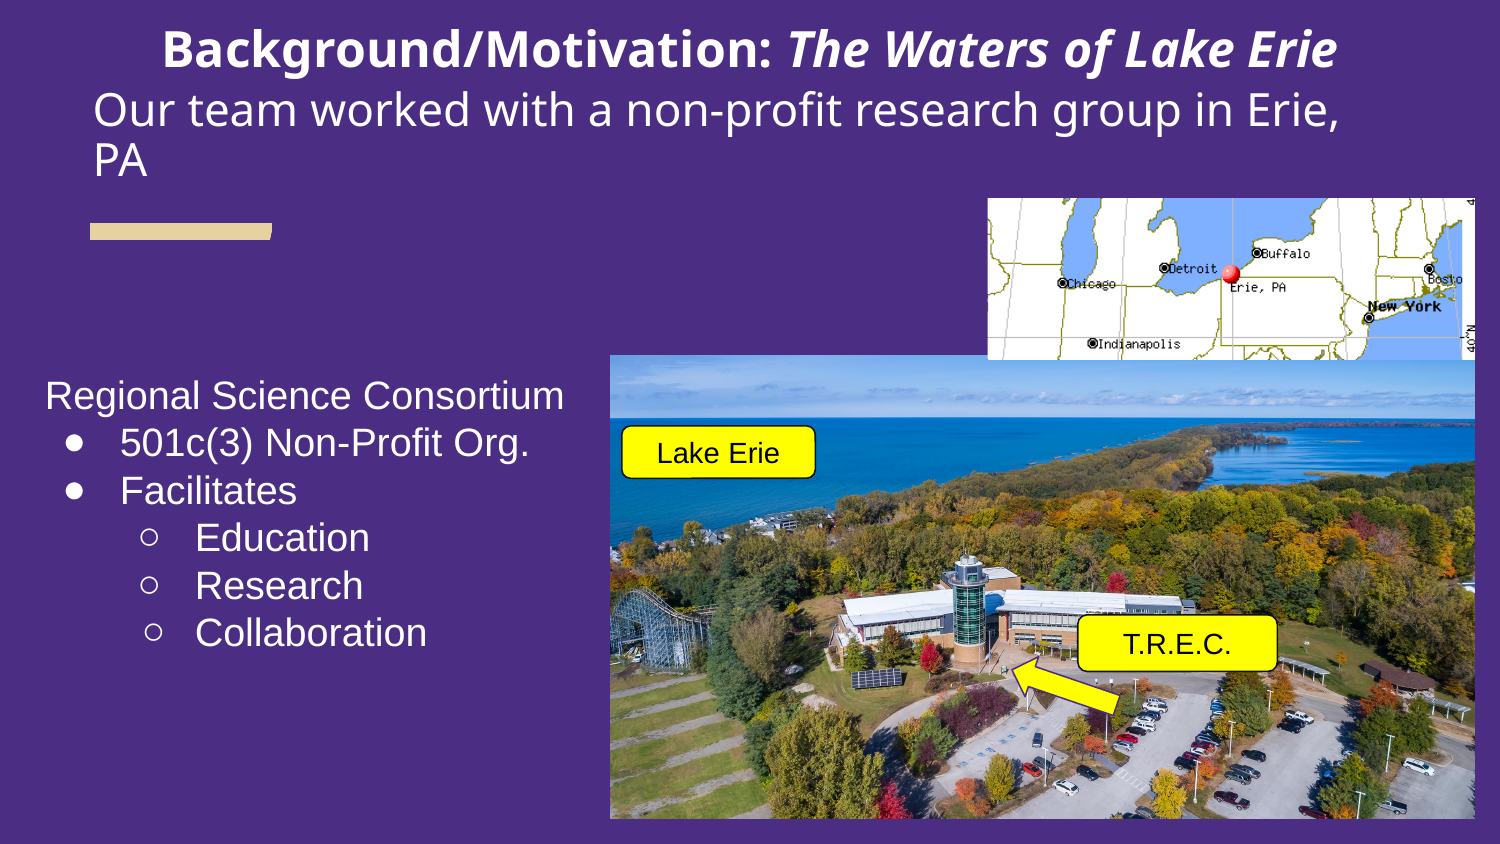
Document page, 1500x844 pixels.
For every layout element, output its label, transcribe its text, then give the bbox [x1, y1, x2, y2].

picture [610, 197, 1476, 819]
picture [90, 223, 272, 240]
text_box Regional Science Consortium 501c(3) Non-Profit Org. Facilitates Education Research Collaboration [29, 354, 609, 759]
title Background/Motivation: The Waters of Lake Erie Our team worked with a non-profit research group in Erie, PA [77, 46, 1423, 194]
